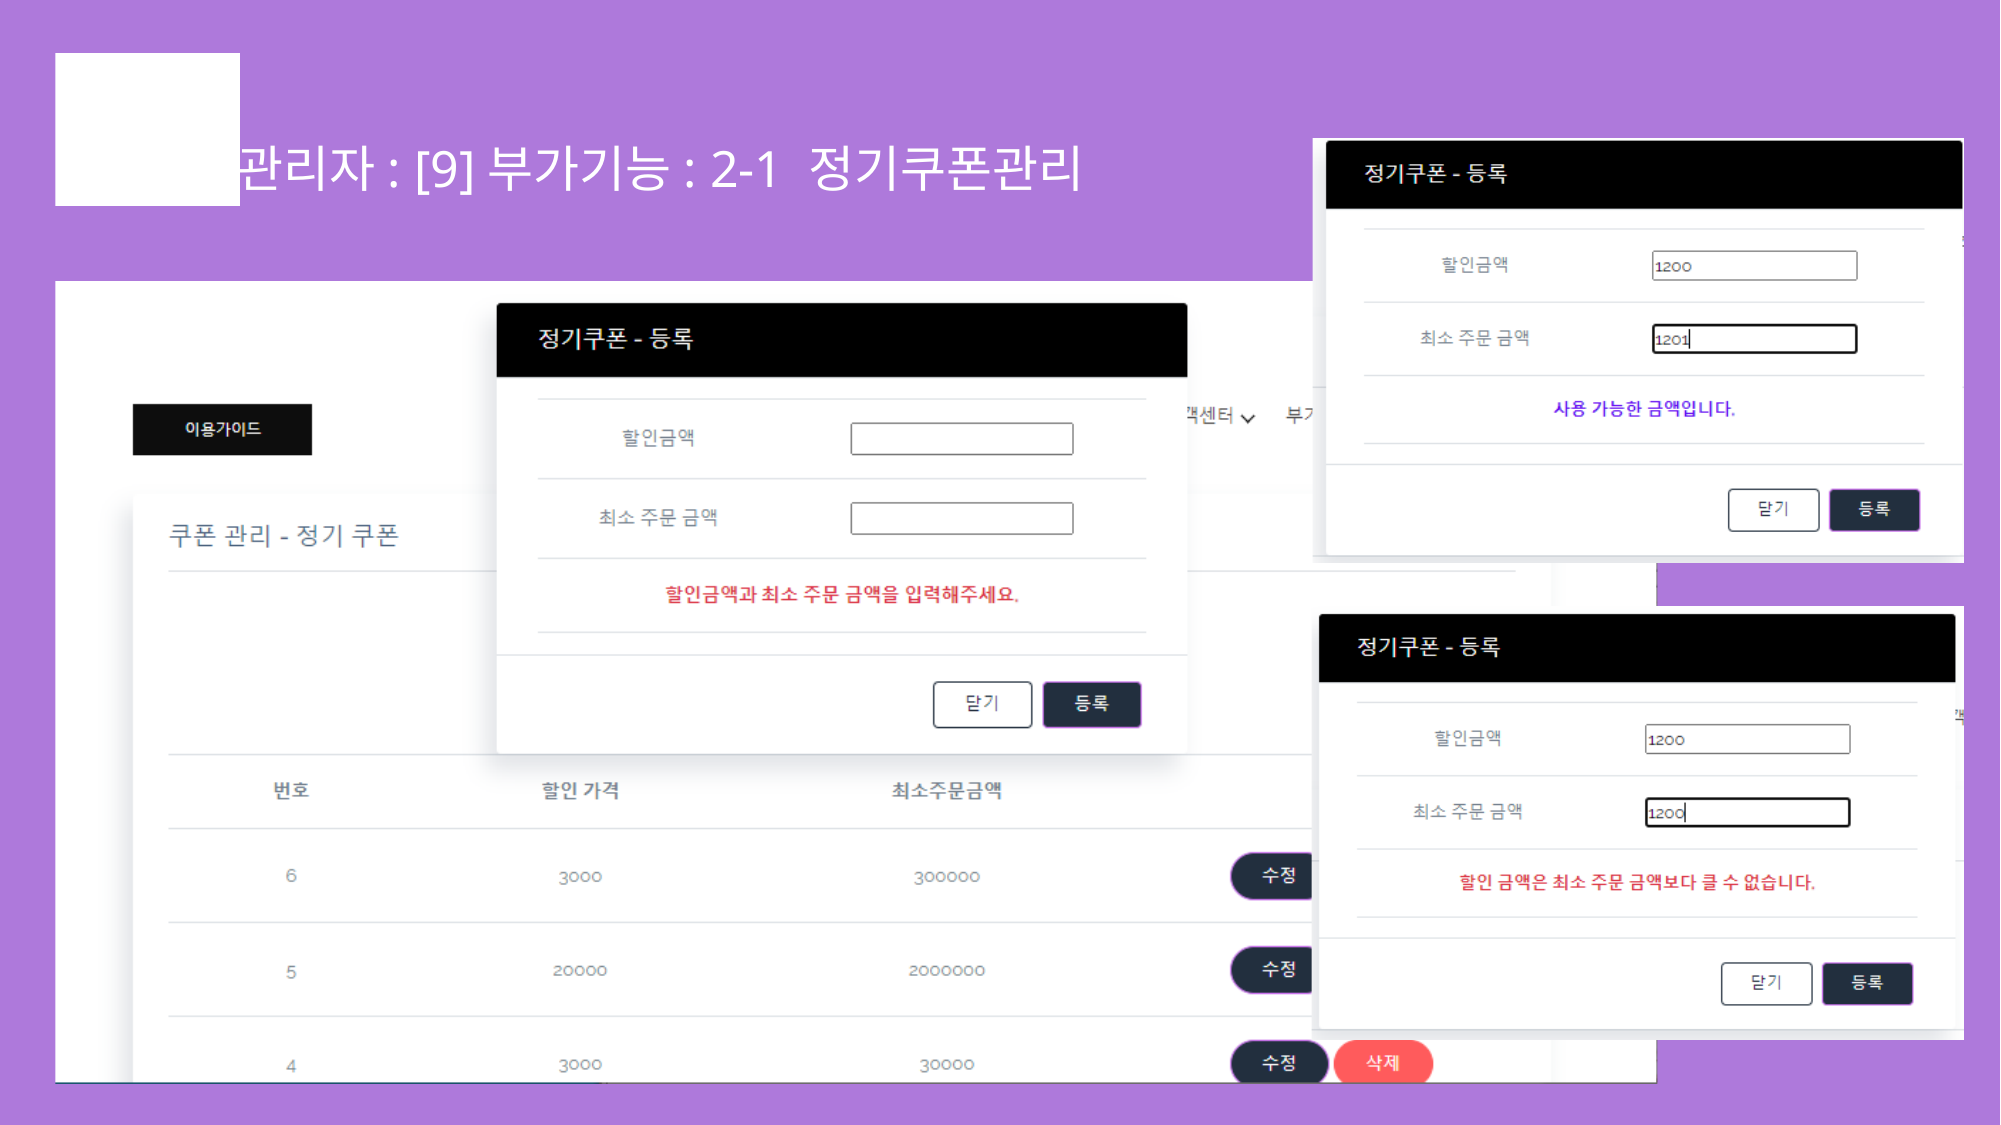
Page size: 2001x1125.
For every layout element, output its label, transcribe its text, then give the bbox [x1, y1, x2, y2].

picture [55, 138, 1965, 1084]
picture [55, 53, 240, 206]
text_box 관리자: [9]부가기능: 2-1 정기쿠폰관리 [240, 129, 1291, 205]
